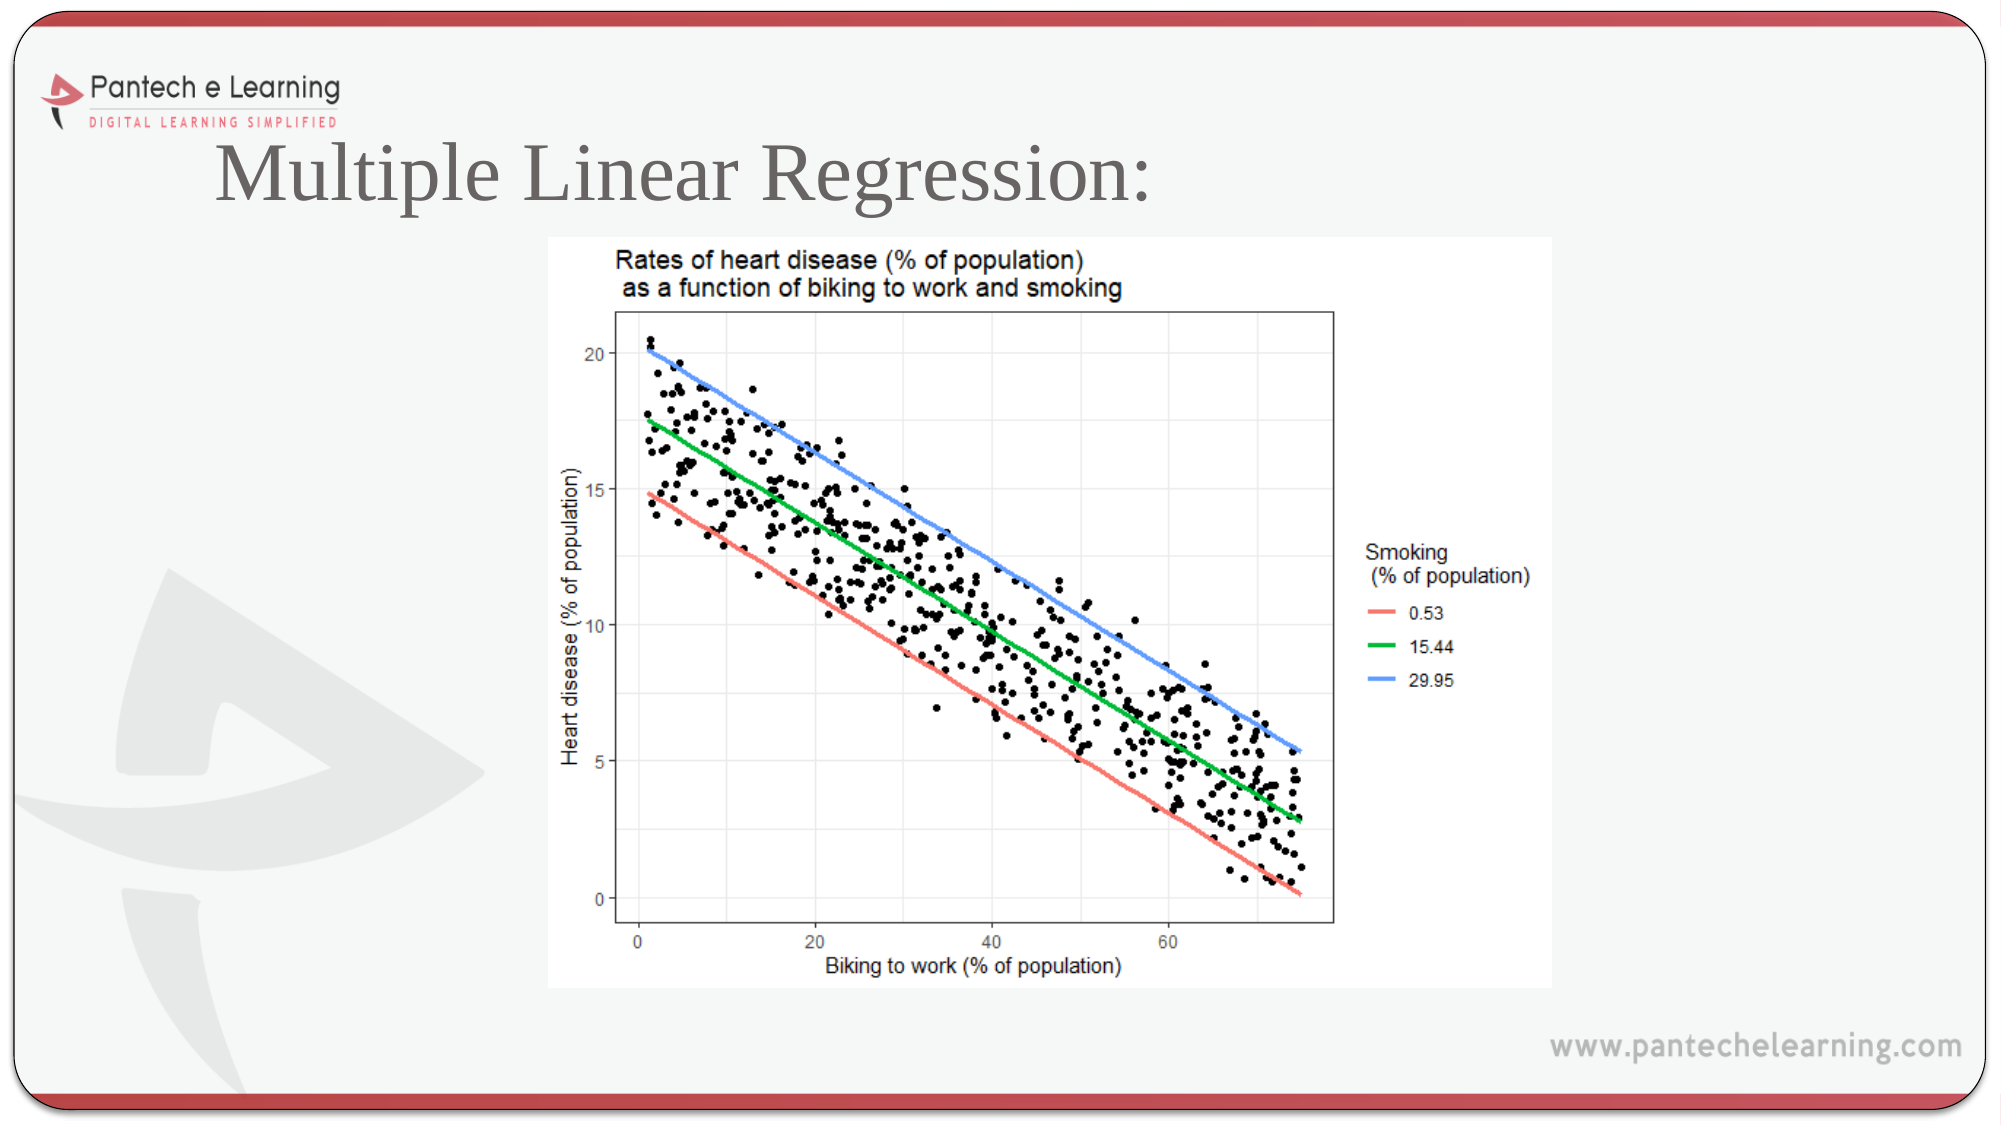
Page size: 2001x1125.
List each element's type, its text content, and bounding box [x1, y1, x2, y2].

title Multiple Linear Regression: [200, 45, 1900, 233]
picture [15, 12, 1984, 1108]
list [547, 237, 1553, 988]
